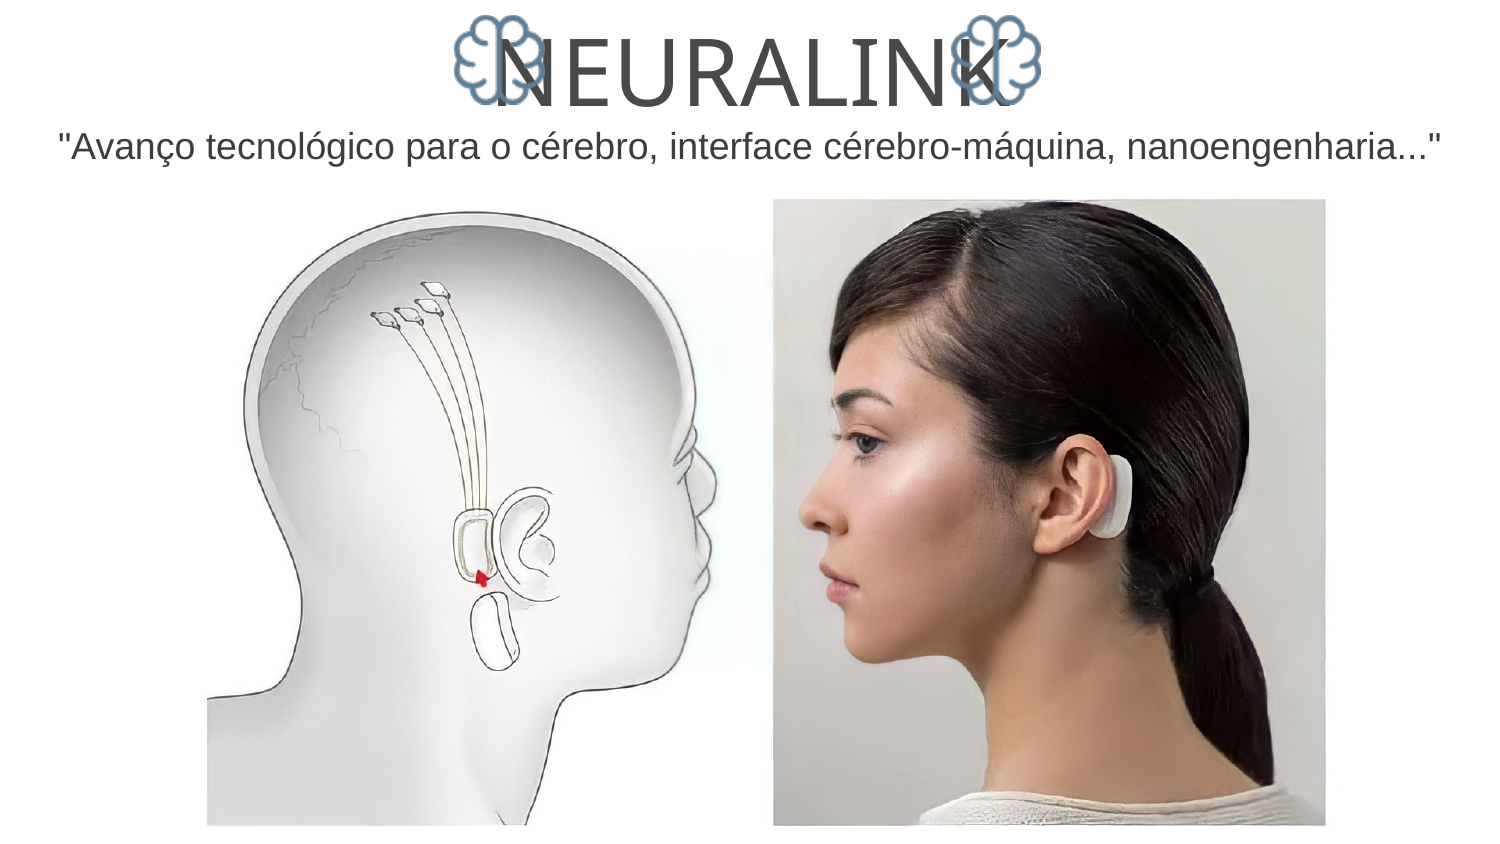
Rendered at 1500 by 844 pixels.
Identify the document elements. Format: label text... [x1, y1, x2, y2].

picture [454, 14, 545, 105]
picture [951, 14, 1041, 105]
text_box "Avanço tecnológico para o cérebro, interface cérebro-máquina, nanoengenharia..." [0, 114, 1500, 175]
text_box NEURALINK [47, 4, 1453, 114]
picture [192, 185, 1340, 839]
